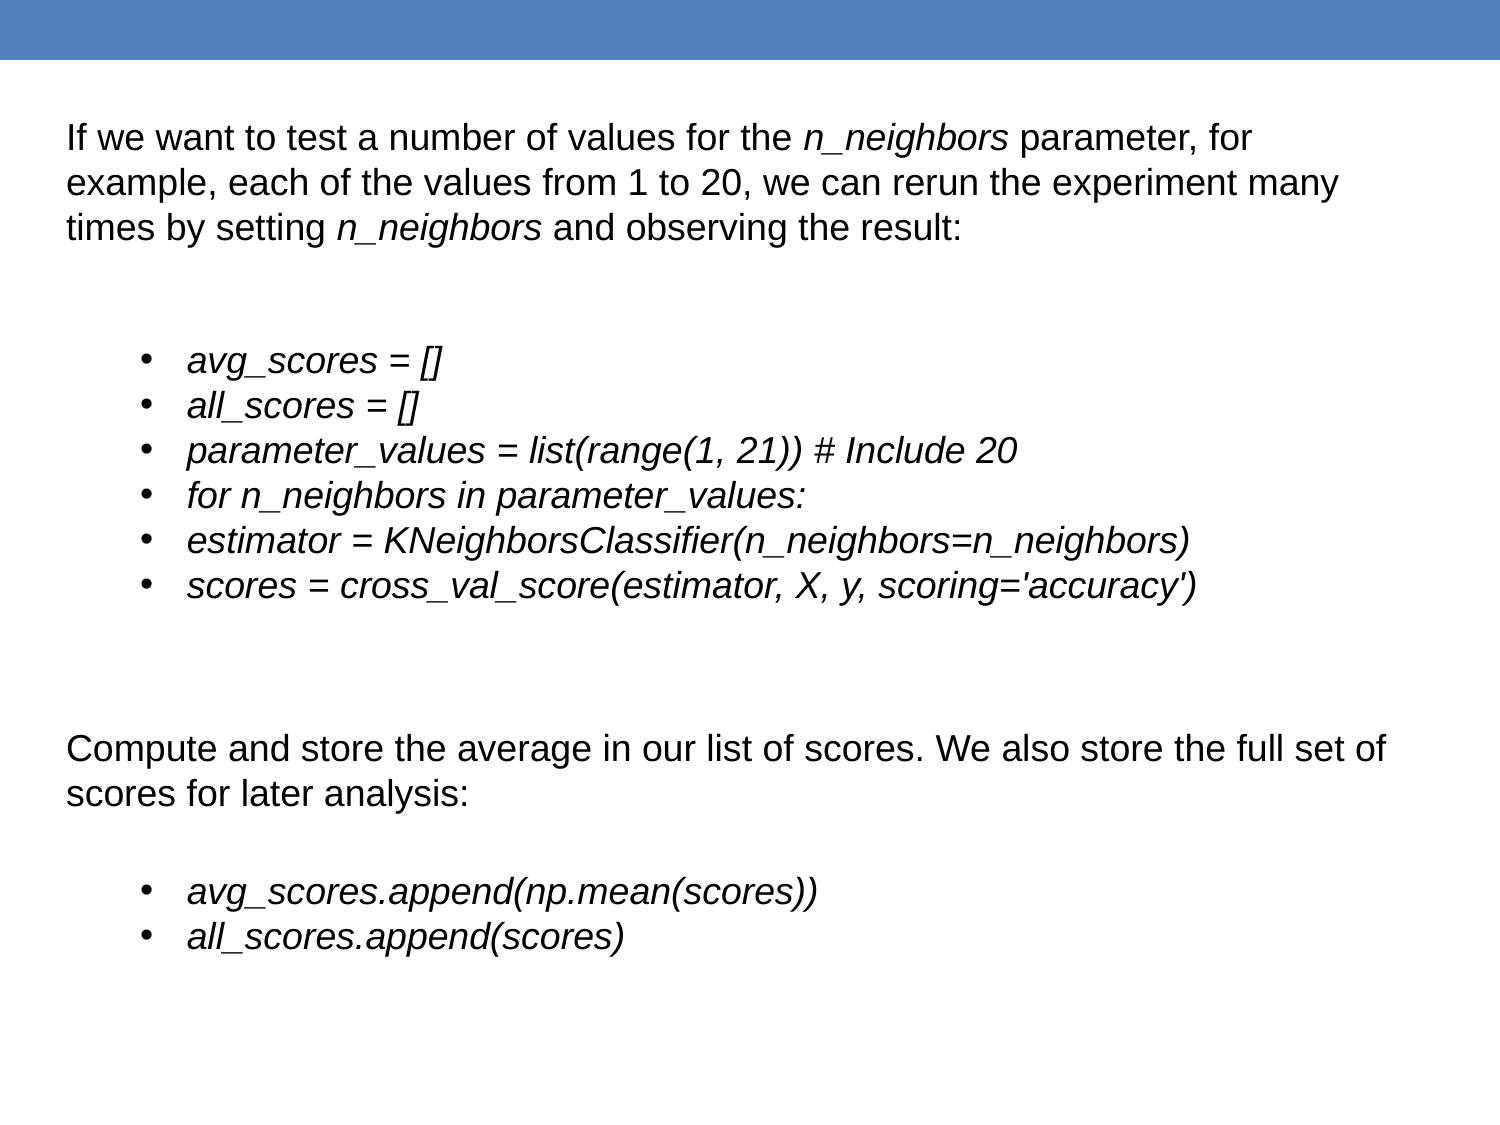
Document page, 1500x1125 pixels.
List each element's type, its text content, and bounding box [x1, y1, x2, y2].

text_box avg_scores.append(np.mean(scores)) all_scores.append(scores) [125, 859, 1380, 965]
text_box Compute and store the average in our list of scores. We also store the full set of scores for later analysis: [51, 716, 1419, 822]
text_box avg_scores = [] all_scores = [] parameter_values = list(range(1, 21)) # Include 20 for n_neighbors in parameter_values: estimator = KNeighborsClassifier(n_neighbors=n_neighbors) scores = cross_val_score(estimator, X, y, scoring='accuracy') [125, 328, 1442, 614]
text_box If we want to test a number of values for the n_neighbors parameter, for example, each of the values from 1 to 20, we can rerun the experiment many times by setting n_neighbors and observing the result: [51, 105, 1419, 255]
